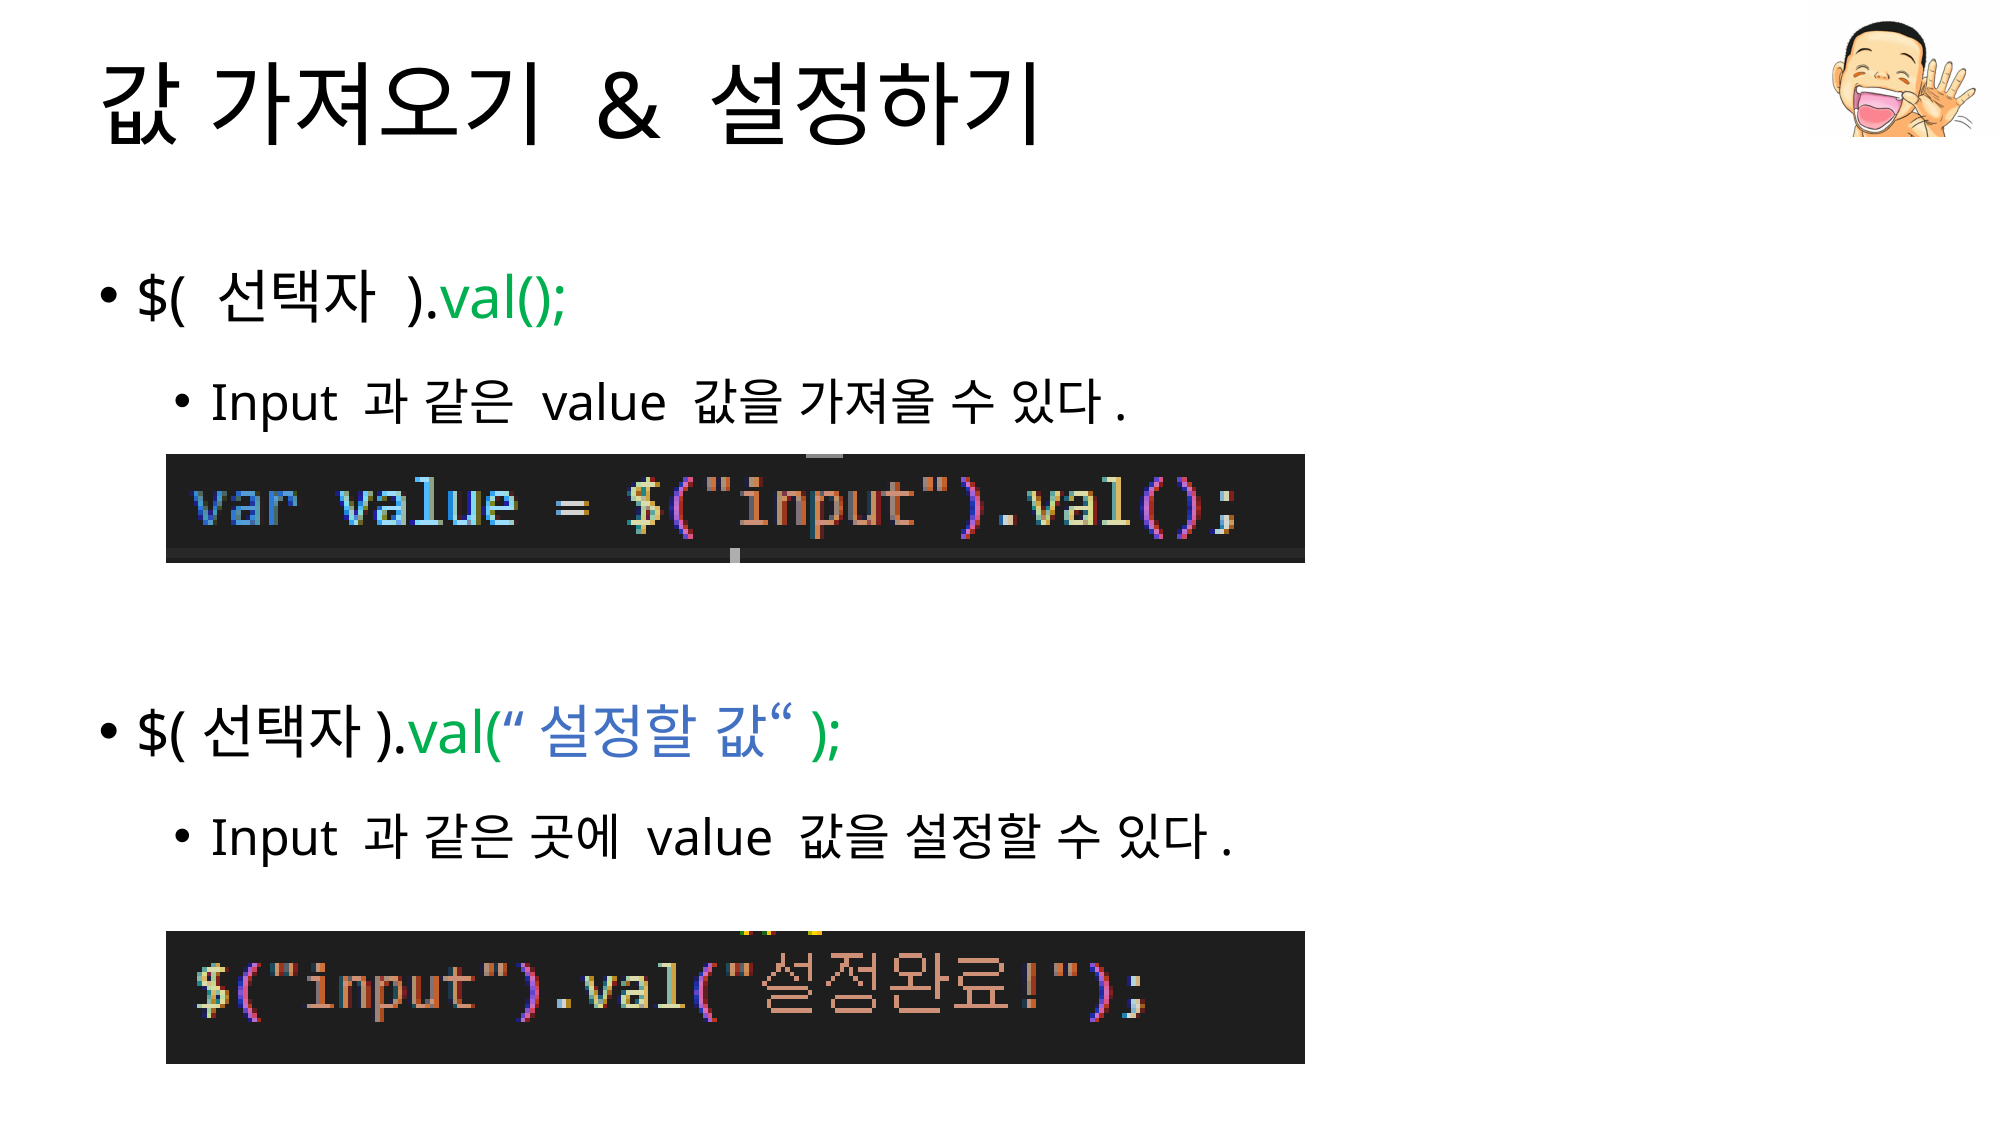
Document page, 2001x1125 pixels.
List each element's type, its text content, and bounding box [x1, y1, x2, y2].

picture [166, 454, 1305, 563]
title 값 가져오기 & 설정하기 [83, 0, 1931, 217]
picture [166, 931, 1305, 1064]
list $( 선택자 ).val(); Input 과 같은 value 값을 가져올 수 있다. $(선택자).val(“설정할 값“); Input 과 같은 곳에 value 값을 설정할 수 있다. [83, 217, 1931, 1125]
picture [1931, 0, 2000, 137]
